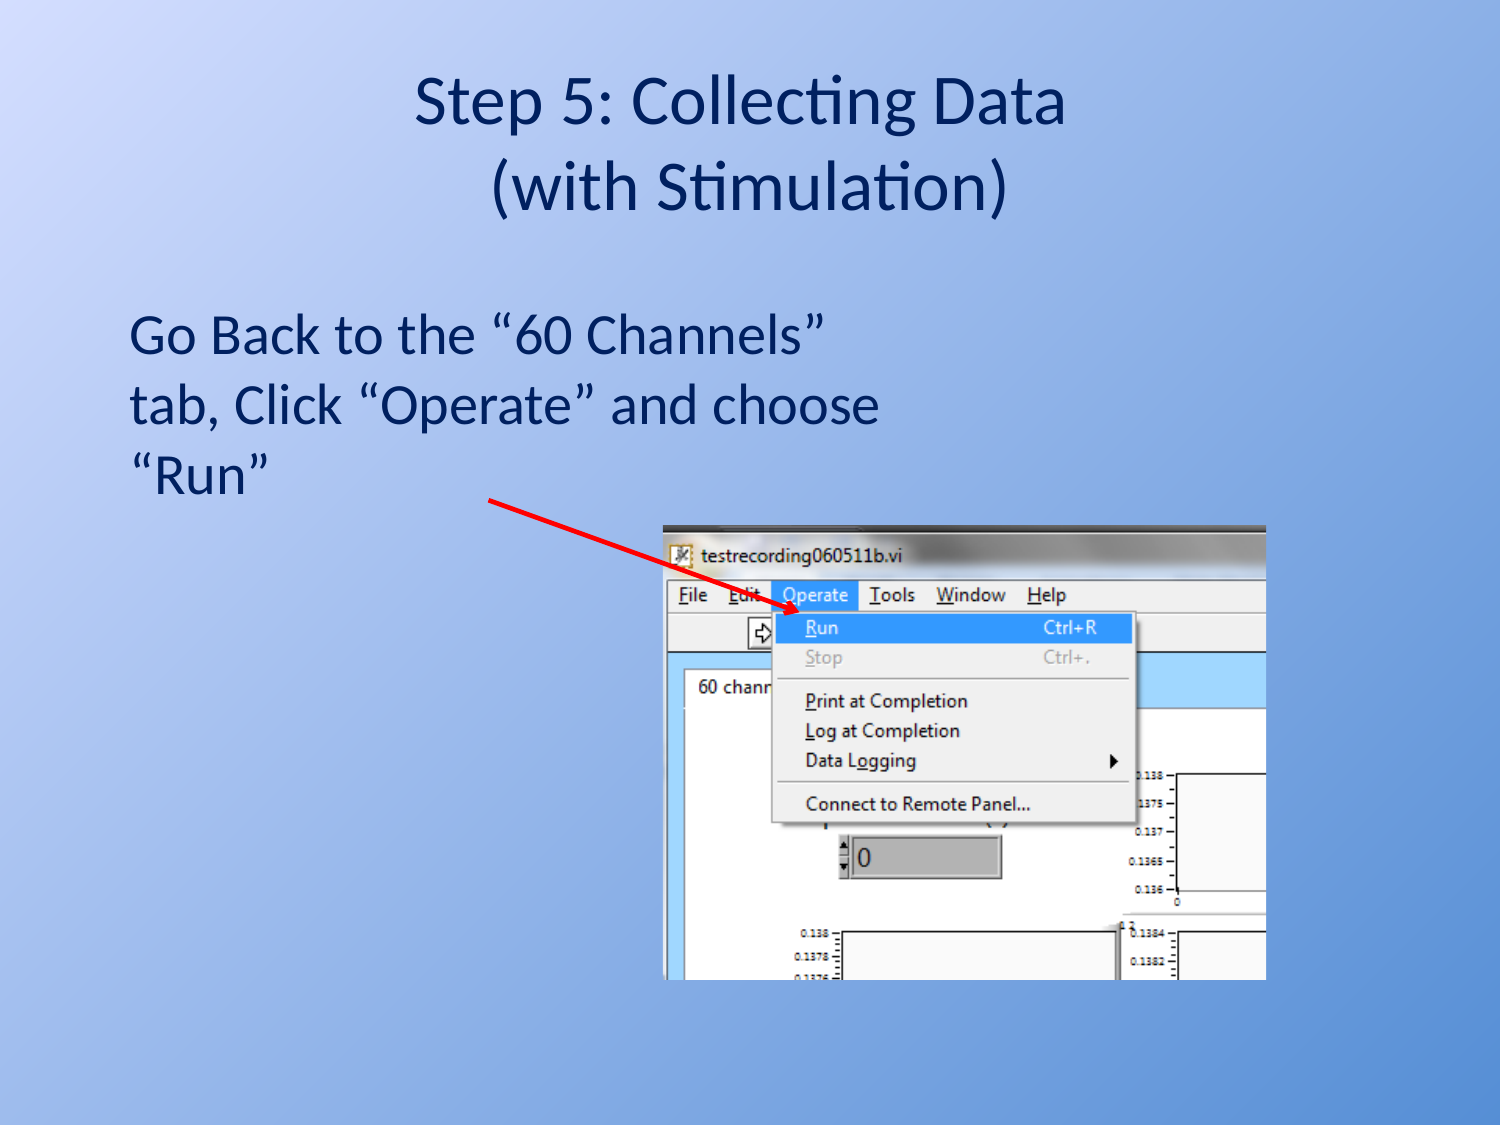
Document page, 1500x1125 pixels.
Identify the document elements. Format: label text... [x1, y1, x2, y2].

text_box Go Back to the “60 Channels” tab, Click “Operate” and choose “Run” [114, 288, 900, 514]
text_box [488, 499, 800, 613]
picture [662, 524, 1267, 980]
title Step 5: Collecting Data (with Stimulation) [75, 45, 1425, 233]
